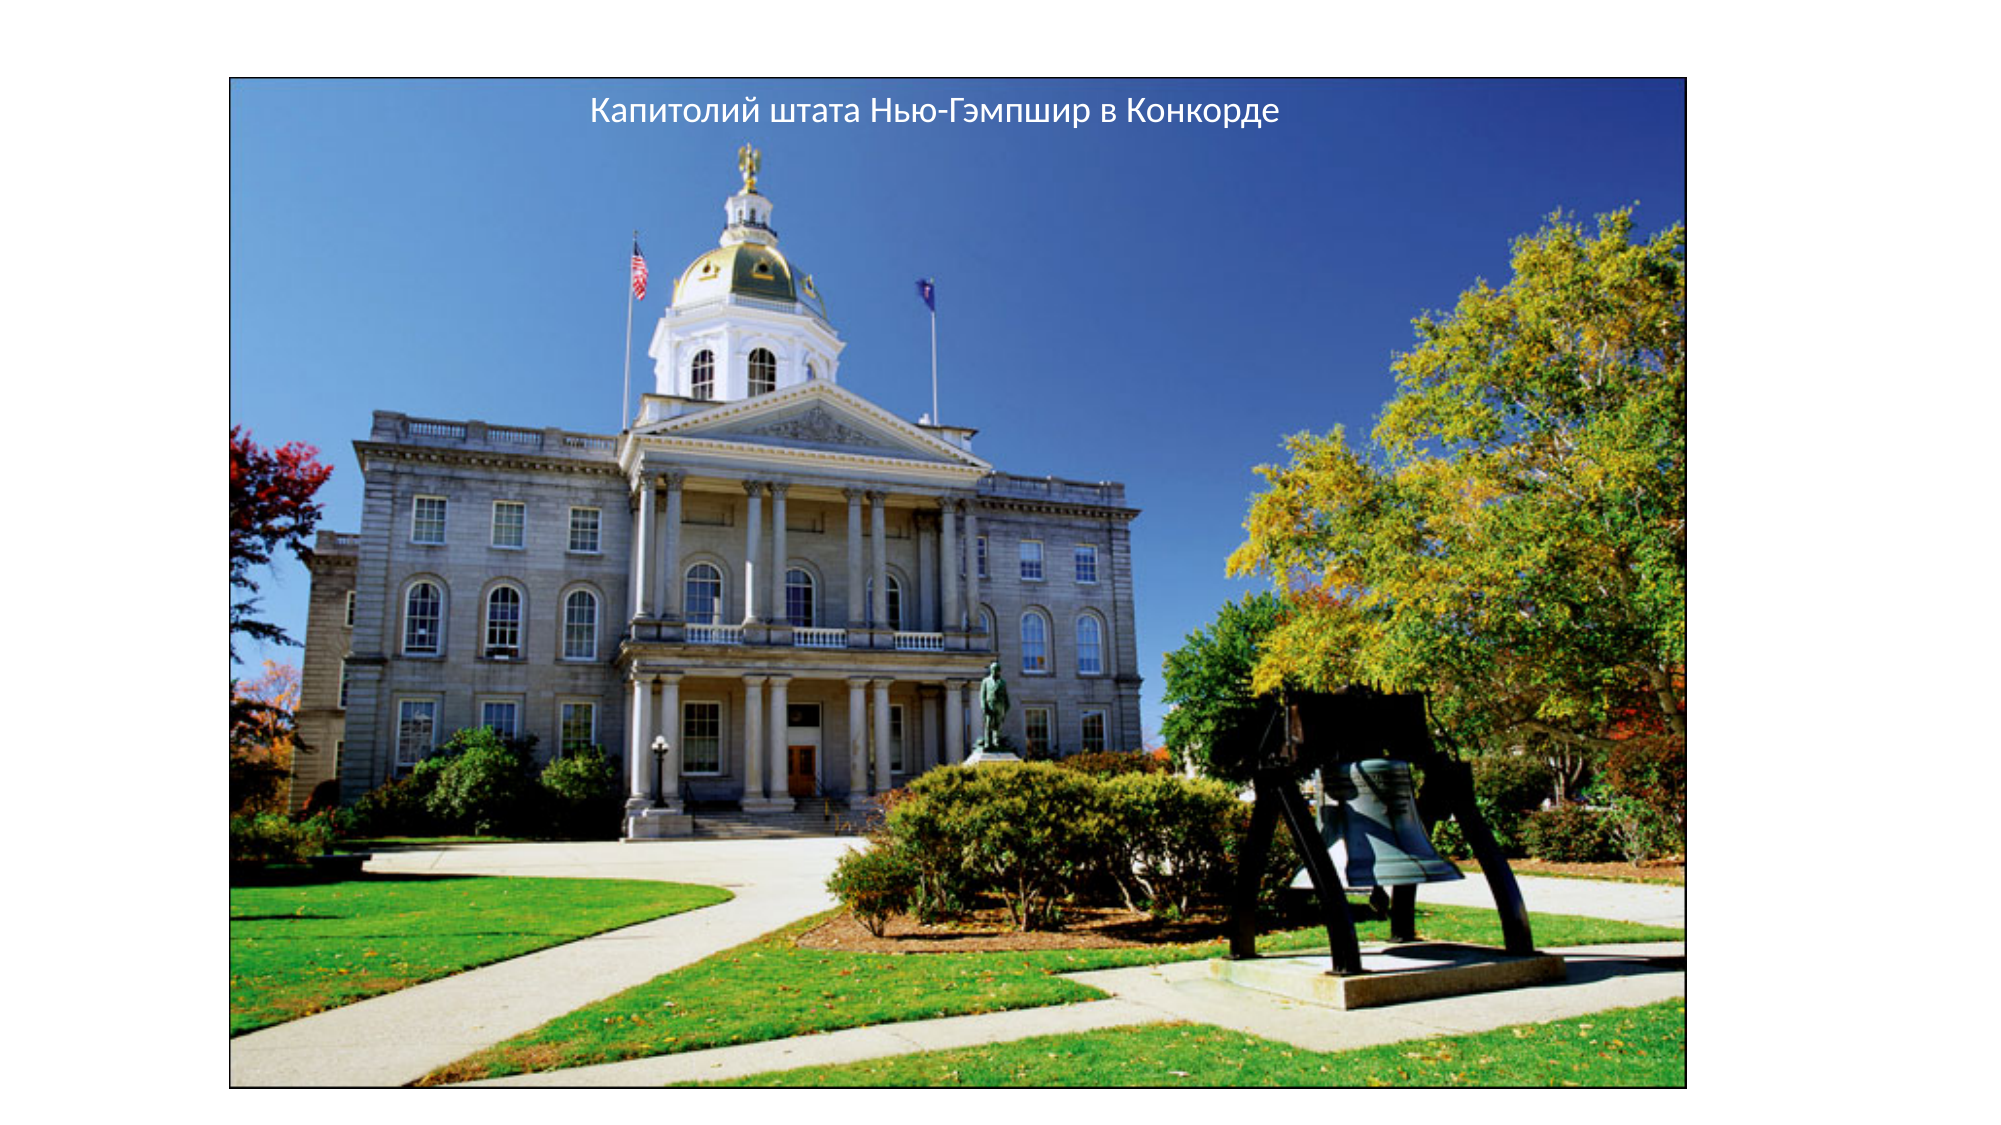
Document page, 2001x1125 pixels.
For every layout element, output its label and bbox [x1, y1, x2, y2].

list [229, 77, 1687, 1089]
